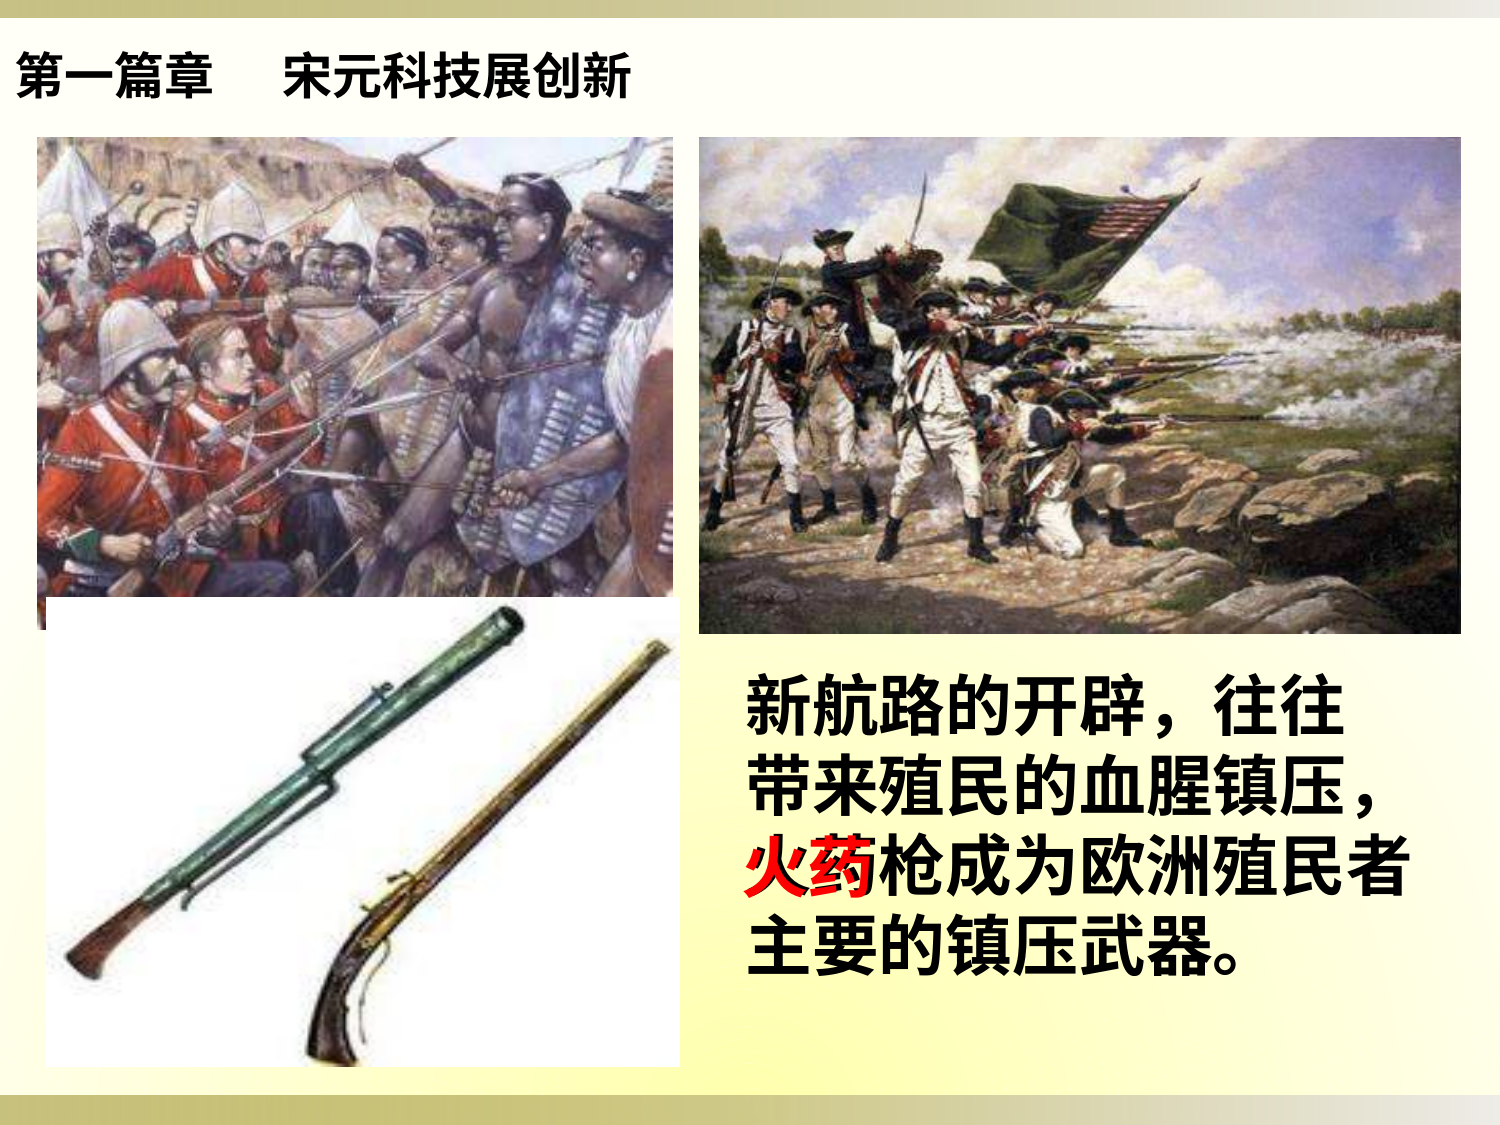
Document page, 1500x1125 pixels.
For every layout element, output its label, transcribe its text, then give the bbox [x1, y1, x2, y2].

text_box 火药 [726, 818, 890, 913]
picture [36, 136, 681, 1067]
picture [699, 136, 1462, 635]
text_box 第一篇章 宋元科技展创新 [0, 37, 1213, 113]
text_box 新航路的开辟，往往 带来殖民的血腥镇压， 火药枪成为欧洲殖民者 主要的镇压武器。 [730, 656, 1429, 991]
